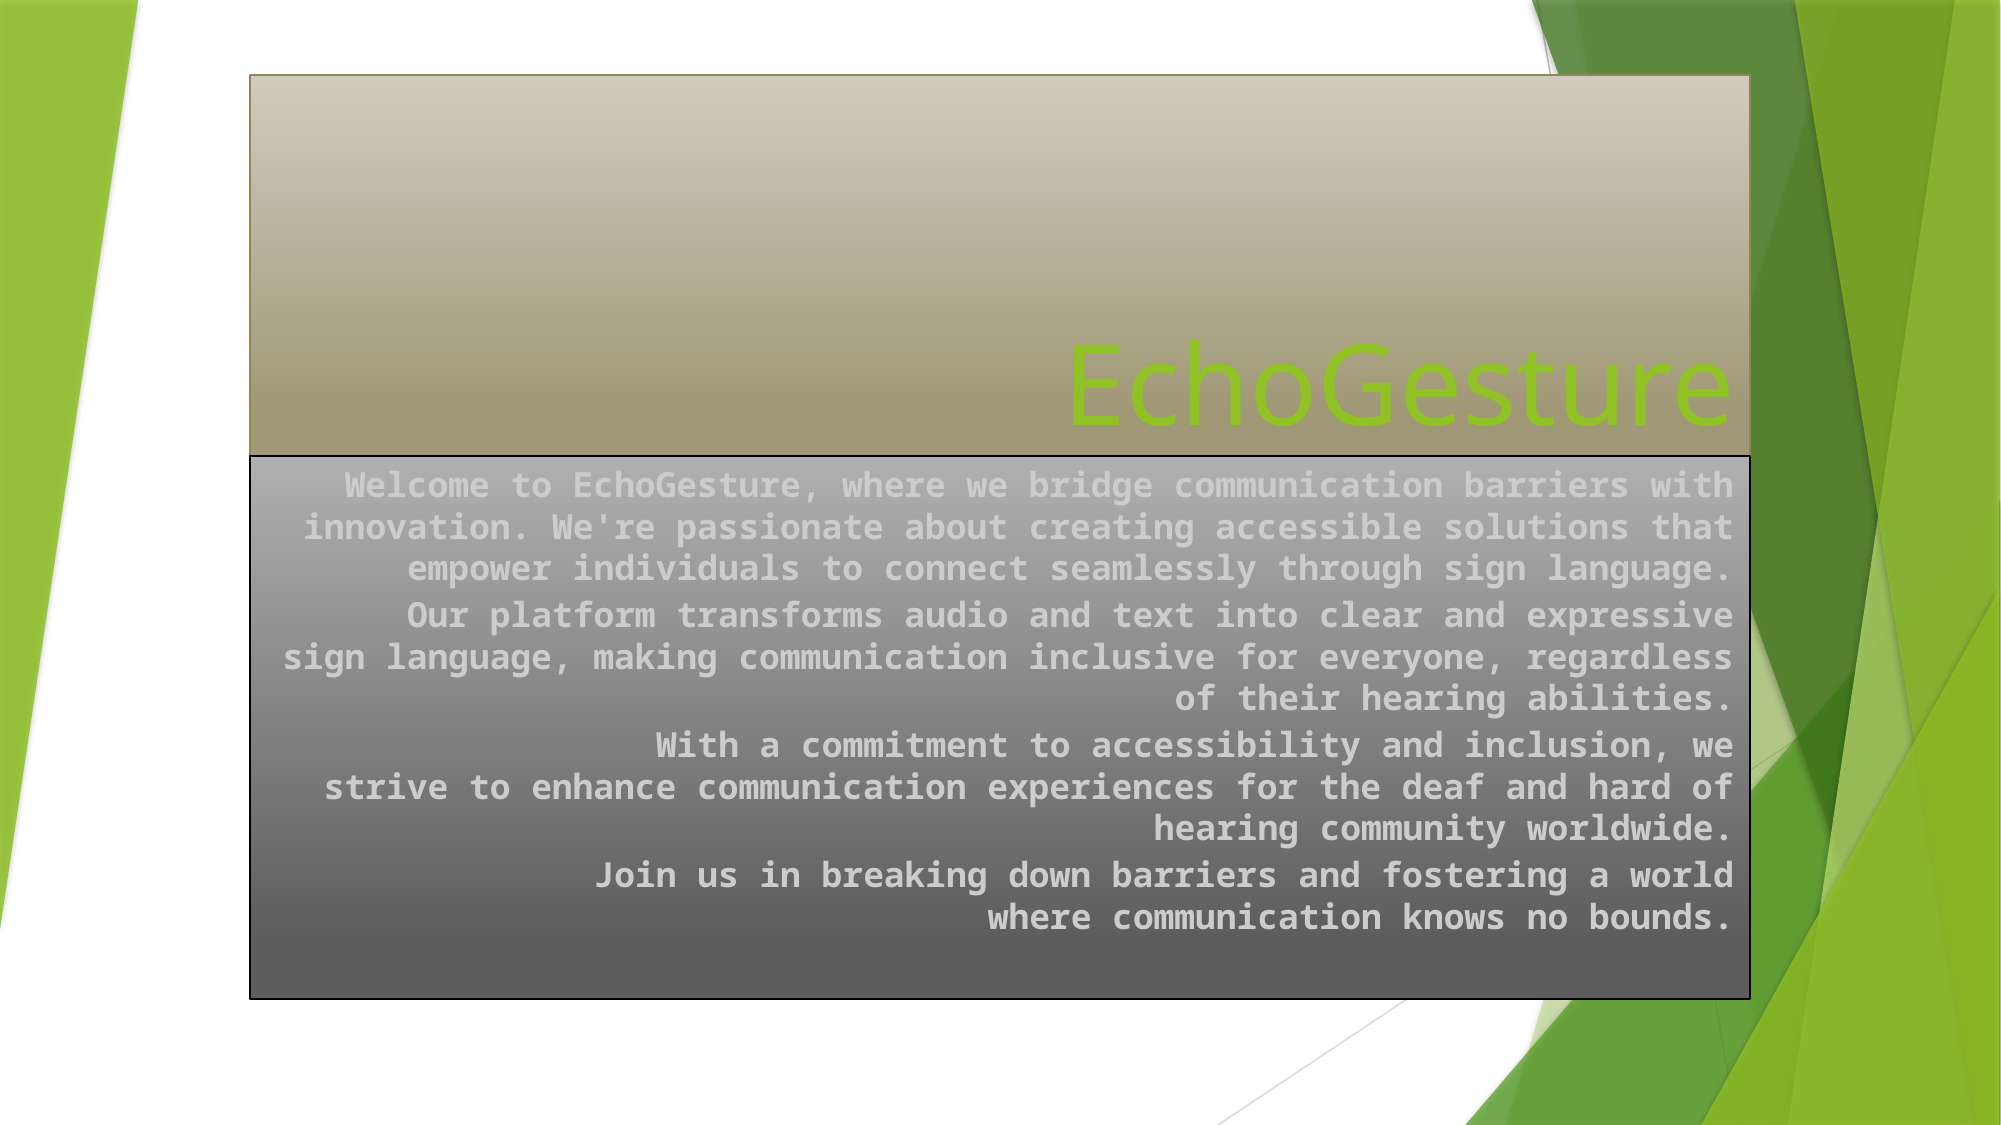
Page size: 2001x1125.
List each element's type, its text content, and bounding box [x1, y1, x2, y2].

subtitle Welcome to EchoGesture, where we bridge communication barriers with innovation. We're passionate about creating accessible solutions that empower individuals to connect seamlessly through sign language. Our platform transforms audio and text into clear and expressive sign language, making communication inclusive for everyone, regardless of their hearing abilities. With a commitment to accessibility and inclusion, we strive to enhance communication experiences for the deaf and hard of hearing community worldwide. Join us in breaking down barriers and fostering a world where communication knows no bounds. [249, 455, 1751, 1000]
title EchoGesture [249, 74, 1751, 455]
